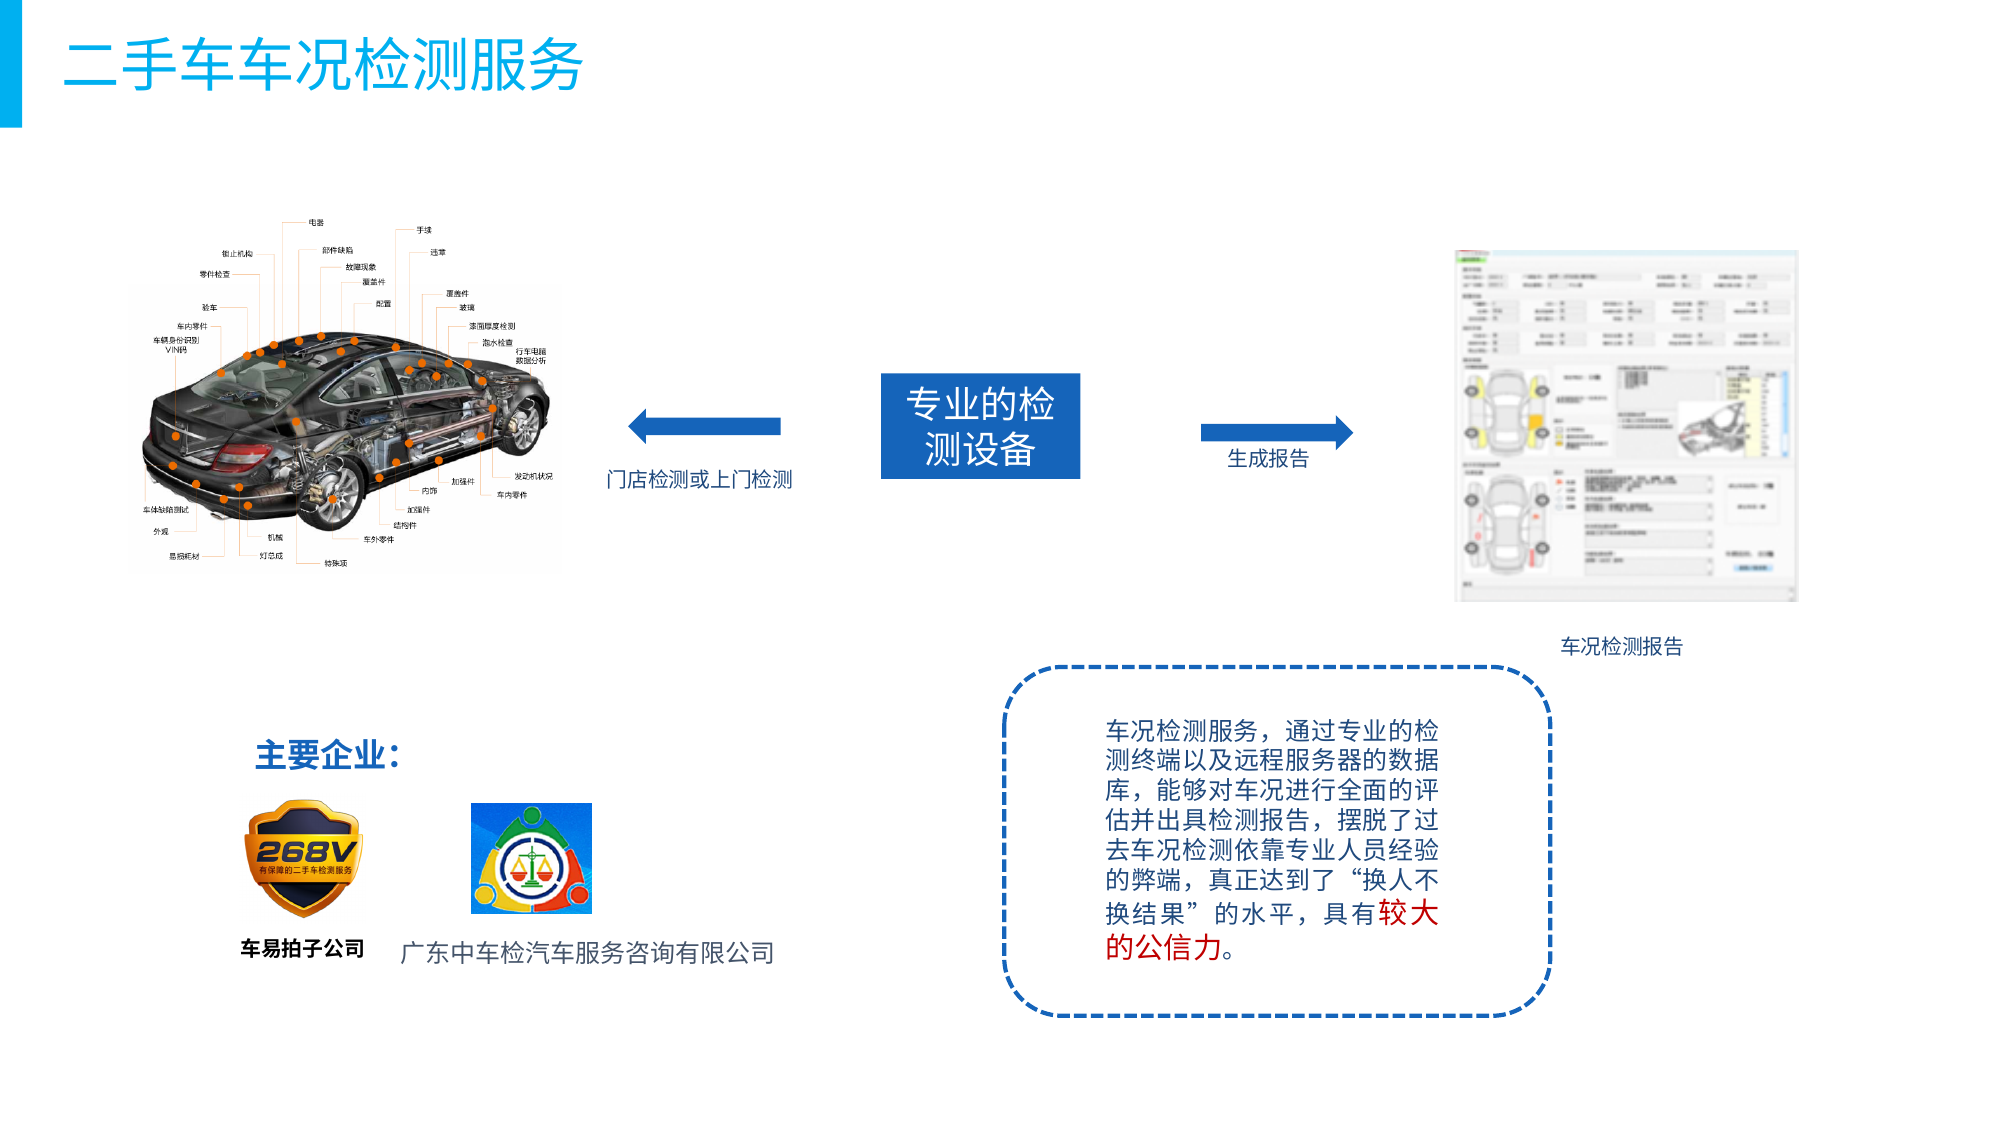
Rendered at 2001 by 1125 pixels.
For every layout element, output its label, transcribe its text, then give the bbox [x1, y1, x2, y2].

text_box 广东中车检汽车服务咨询有限公司 [385, 930, 798, 975]
picture [1454, 250, 1799, 602]
text_box 二手车车况检测服务 [47, 20, 1260, 106]
text_box [1201, 415, 1354, 451]
text_box 生成报告 [1212, 438, 1329, 479]
text_box 车况检测报告 [1545, 626, 1708, 667]
text_box 门店检测或上门检测 [591, 458, 815, 499]
text_box [628, 408, 781, 444]
text_box [0, 0, 23, 128]
text_box 专业的检测设备 [881, 373, 1081, 479]
text_box 车易拍子公司 [219, 928, 386, 958]
picture [471, 803, 592, 914]
picture [127, 205, 562, 574]
picture [239, 793, 366, 924]
text_box 主要企业： [239, 726, 451, 782]
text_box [1004, 666, 1551, 1016]
